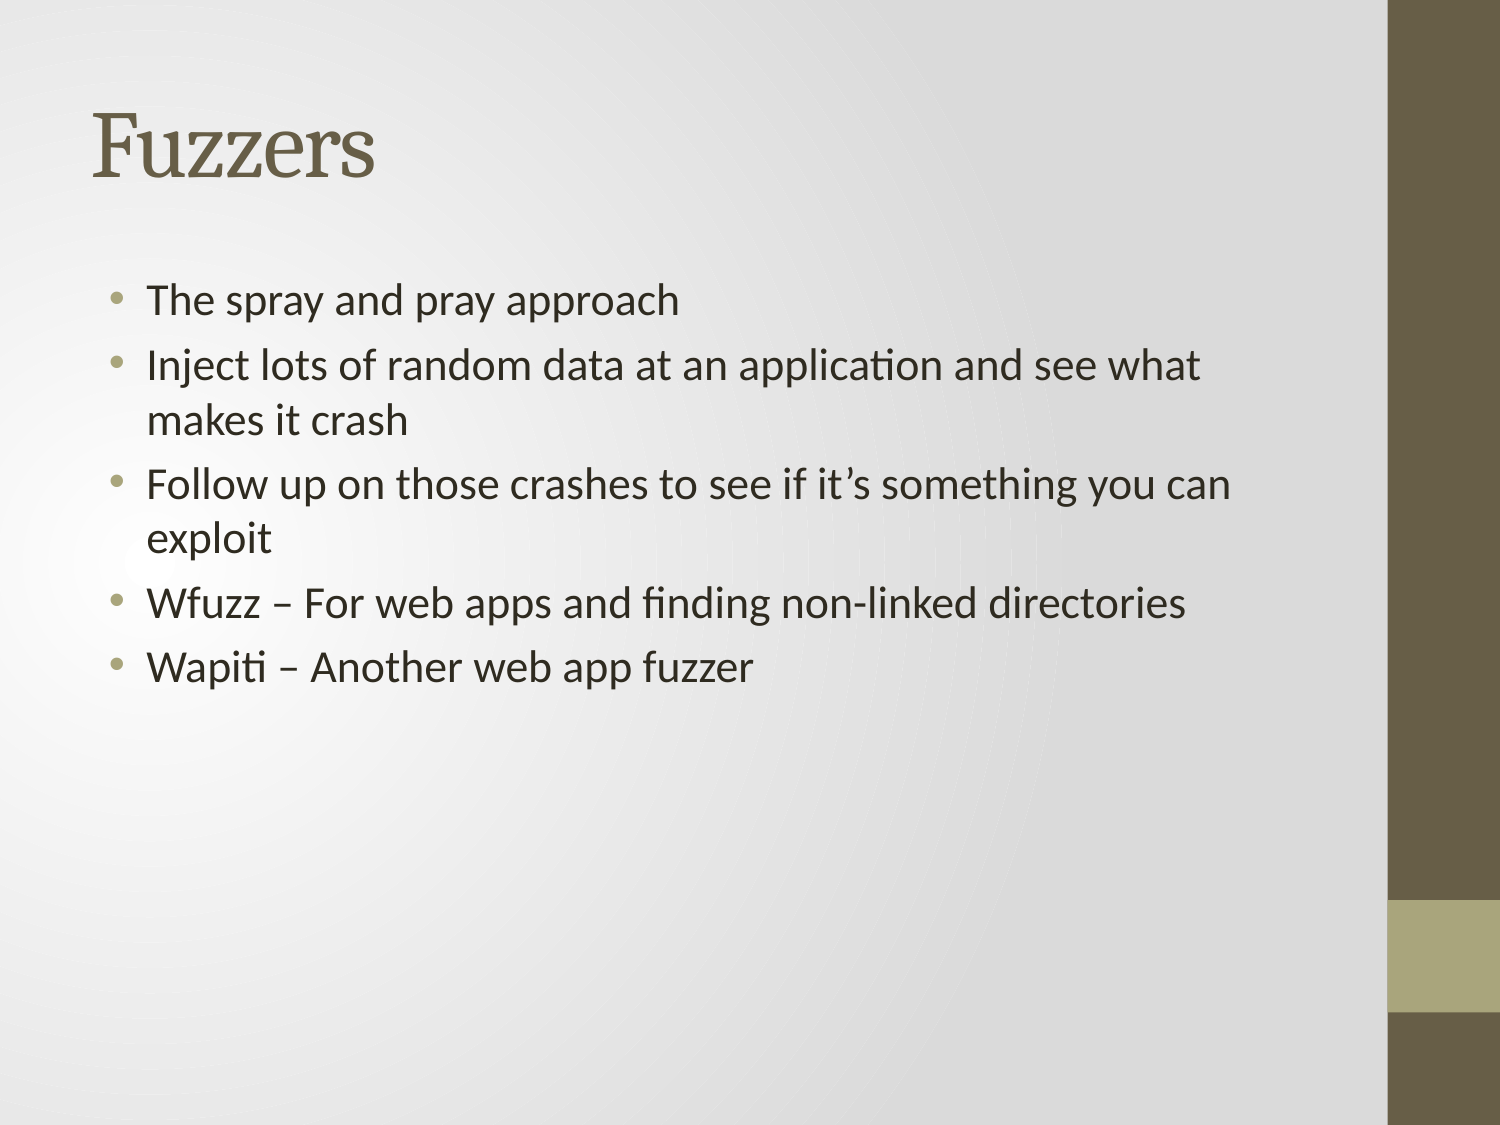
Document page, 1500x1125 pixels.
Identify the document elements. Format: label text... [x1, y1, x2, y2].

list The spray and pray approach Inject lots of random data at an application and see what makes it crash Follow up on those crashes to see if it’s something you can exploit Wfuzz – For web apps and finding non-linked directories Wapiti – Another web app fuzzer [75, 262, 1325, 1050]
title Fuzzers [75, 45, 1325, 233]
